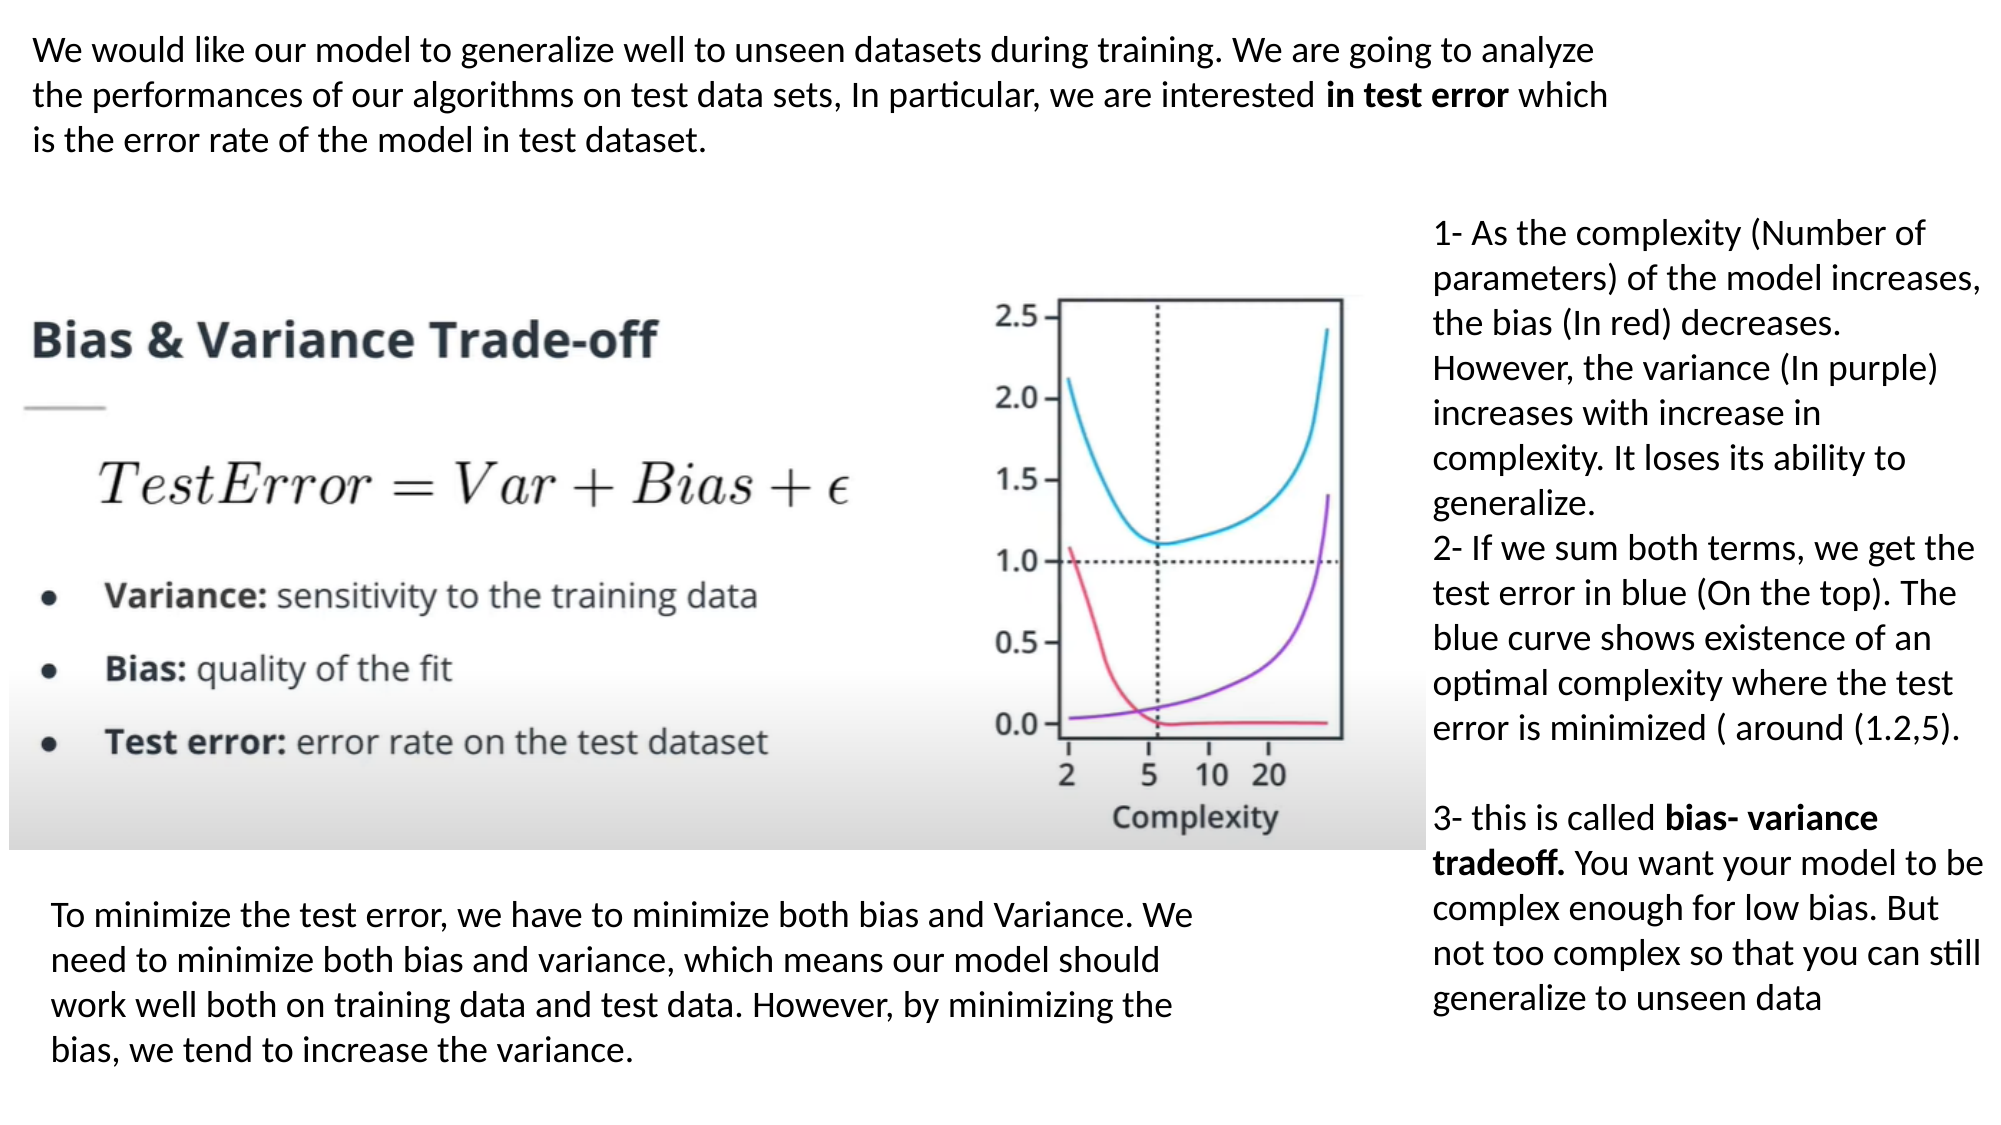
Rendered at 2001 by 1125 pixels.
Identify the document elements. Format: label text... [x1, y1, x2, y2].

text_box 1- As the complexity (Number of parameters) of the model increases, the bias (In red) decreases. However, the variance (In purple) increases with increase in complexity. It loses its ability to generalize. 2- If we sum both terms, we get the test error in blue (On the top). The blue curve shows existence of an optimal complexity where the test error is minimized ( around (1.2,5). 3- this is called bias- variance tradeoff. You want your model to be complex enough for low bias. But not too complex so that you can still generalize to unseen data [1417, 201, 2000, 1071]
text_box To minimize the test error, we have to minimize both bias and Variance. We need to minimize both bias and variance, which means our model should work well both on training data and test data. However, by minimizing the bias, we tend to increase the variance. [35, 882, 1232, 1078]
picture [9, 275, 1426, 850]
text_box We would like our model to generalize well to unseen datasets during training. We are going to analyze the performances of our algorithms on test data sets, In particular, we are interested in test error which is the error rate of the model in test dataset. [17, 17, 1630, 168]
